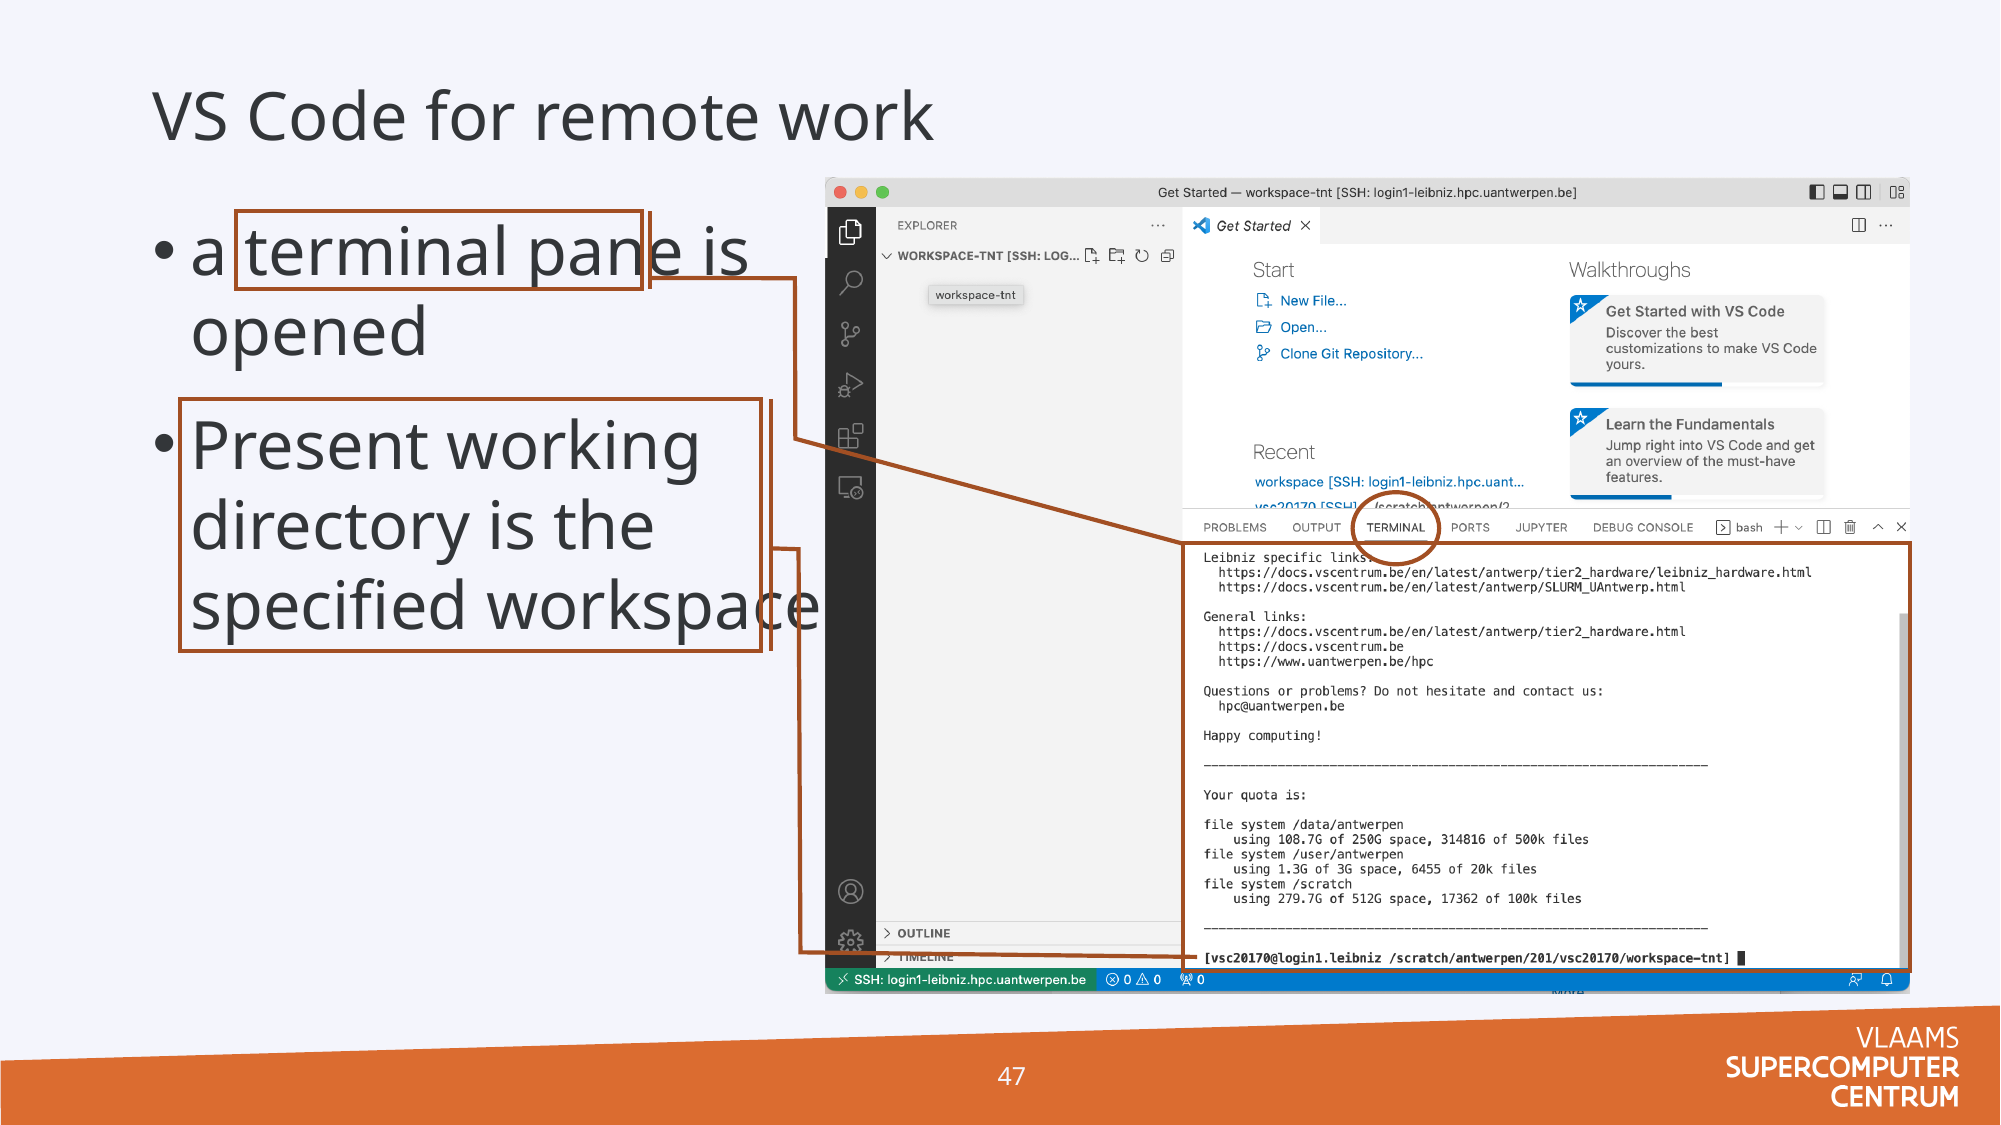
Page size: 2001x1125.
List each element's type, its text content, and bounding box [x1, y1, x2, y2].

text_box [770, 398, 825, 954]
picture [825, 177, 1910, 994]
title VS Code for remote work [137, 75, 1863, 178]
list a terminal pane is opened Present working directory is the specified workspace [137, 201, 825, 962]
slide_number 47 [958, 1047, 1042, 1108]
text_box [179, 398, 762, 652]
text_box [649, 211, 825, 448]
picture [1725, 1021, 1960, 1117]
text_box [235, 210, 643, 290]
